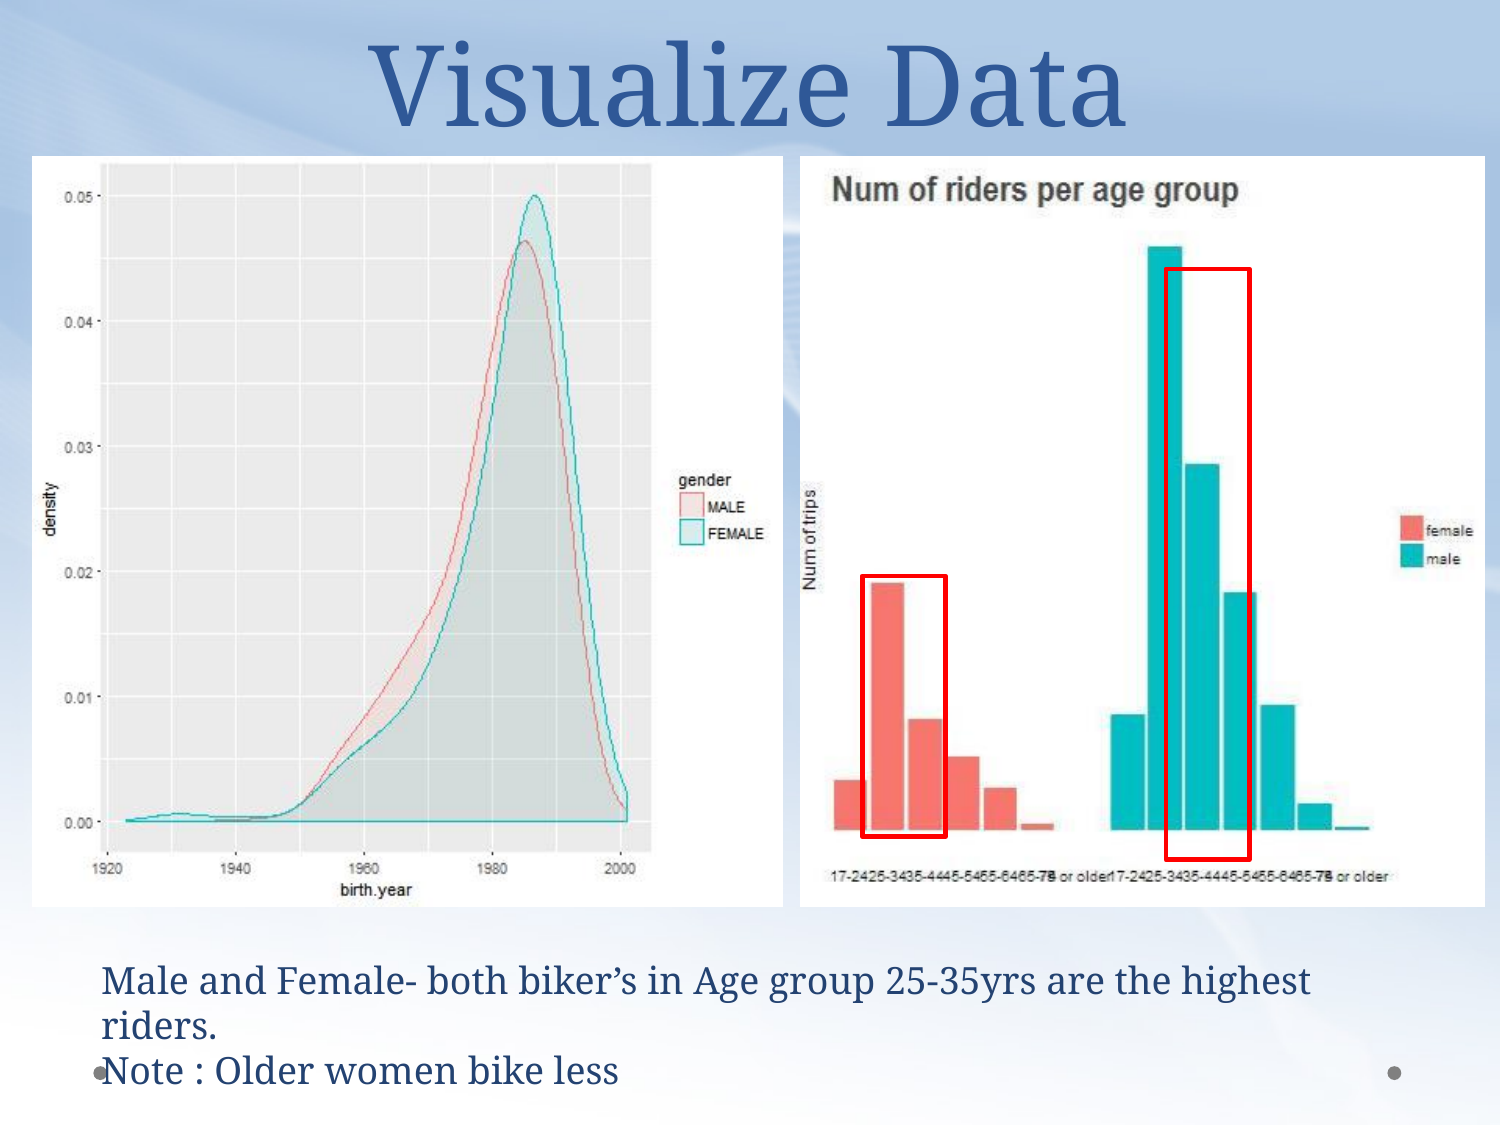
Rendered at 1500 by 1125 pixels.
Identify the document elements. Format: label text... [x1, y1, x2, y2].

text_box Male and Female- both biker’s in Age group 25-35yrs are the highest riders. Note : Older women bike less [86, 949, 1397, 1100]
title Visualize Data [75, 0, 1425, 157]
picture [0, 0, 1500, 1125]
